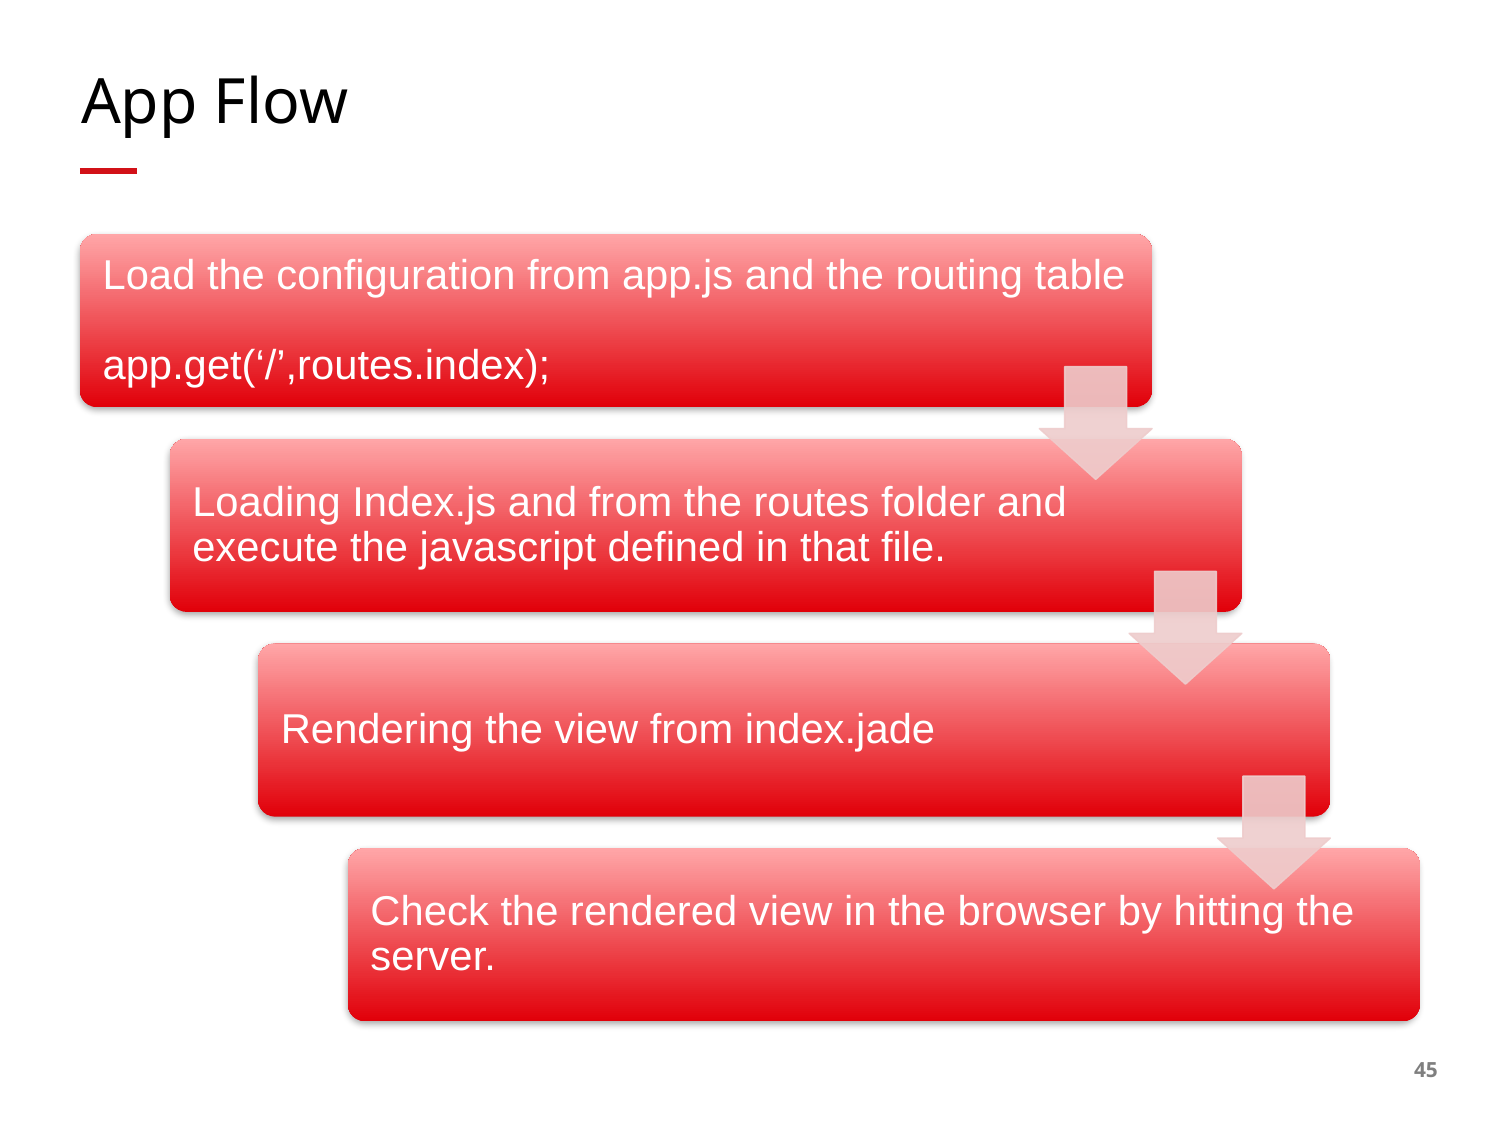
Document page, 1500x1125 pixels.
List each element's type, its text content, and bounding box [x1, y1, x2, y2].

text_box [79, 233, 1421, 1022]
title App Flow [81, 68, 1421, 138]
